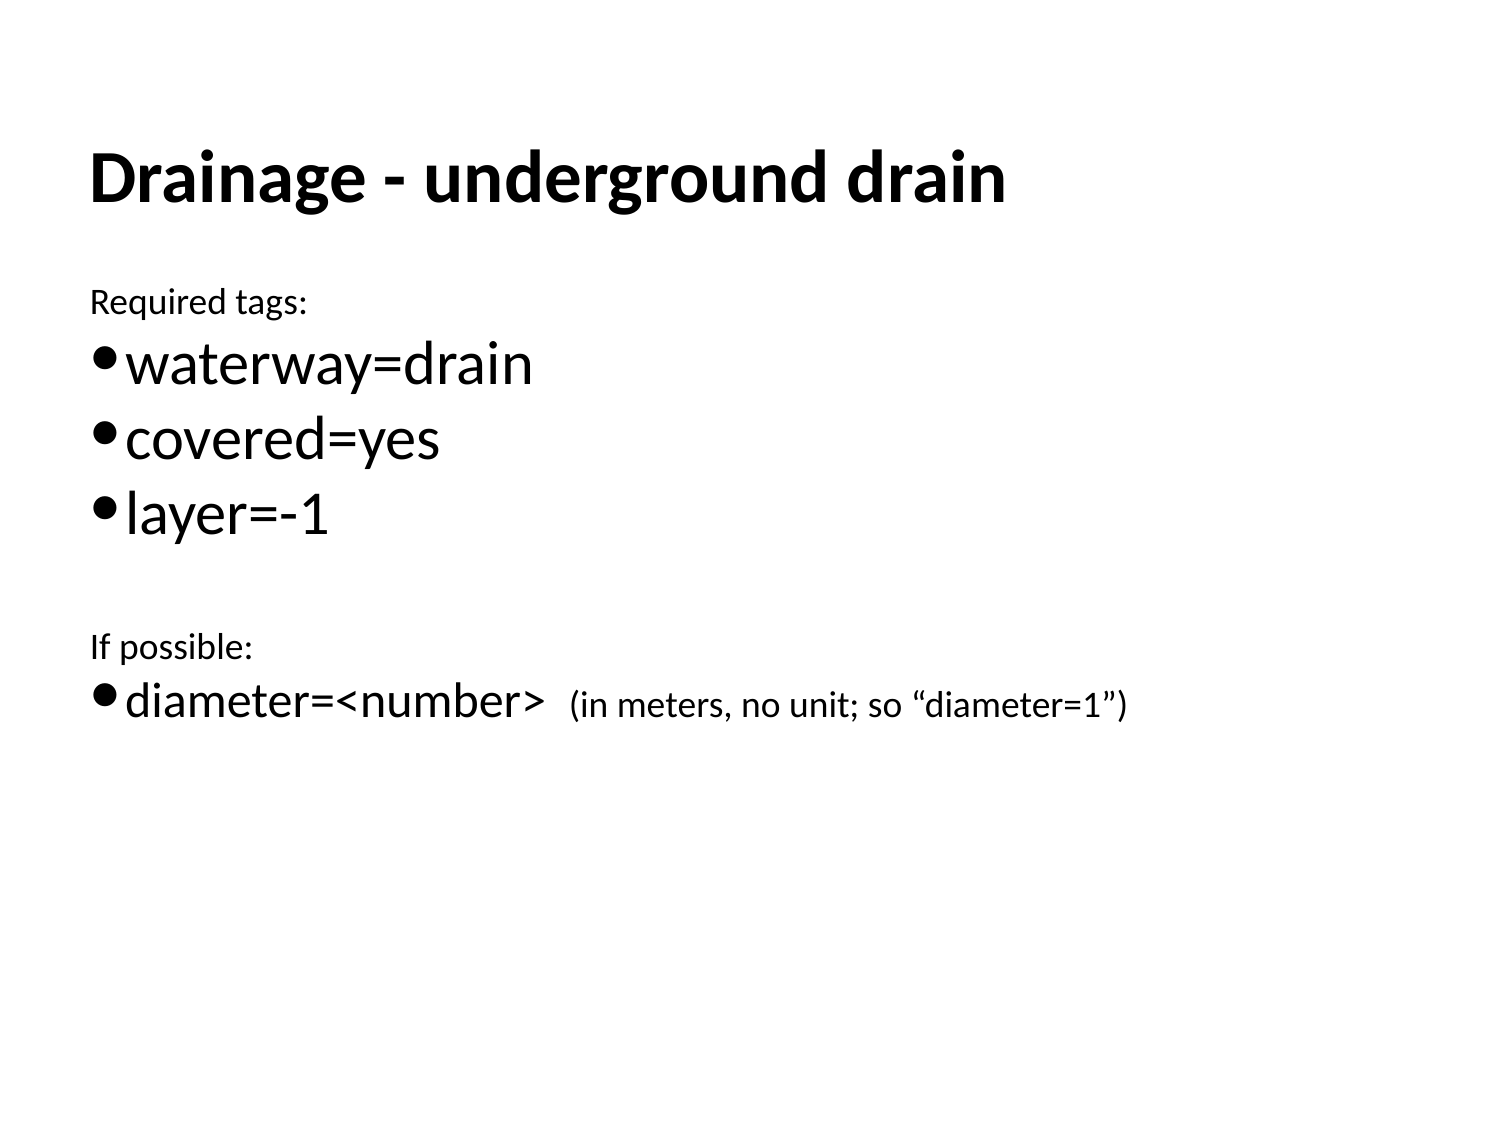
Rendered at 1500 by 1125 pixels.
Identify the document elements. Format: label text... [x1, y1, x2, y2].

text_box Required tags: waterway=drain covered=yes layer=-1 If possible: diameter=<number> (in meters, no unit; so “diameter=1”) [75, 262, 1425, 1078]
text_box Drainage - underground drain [75, 45, 1425, 233]
